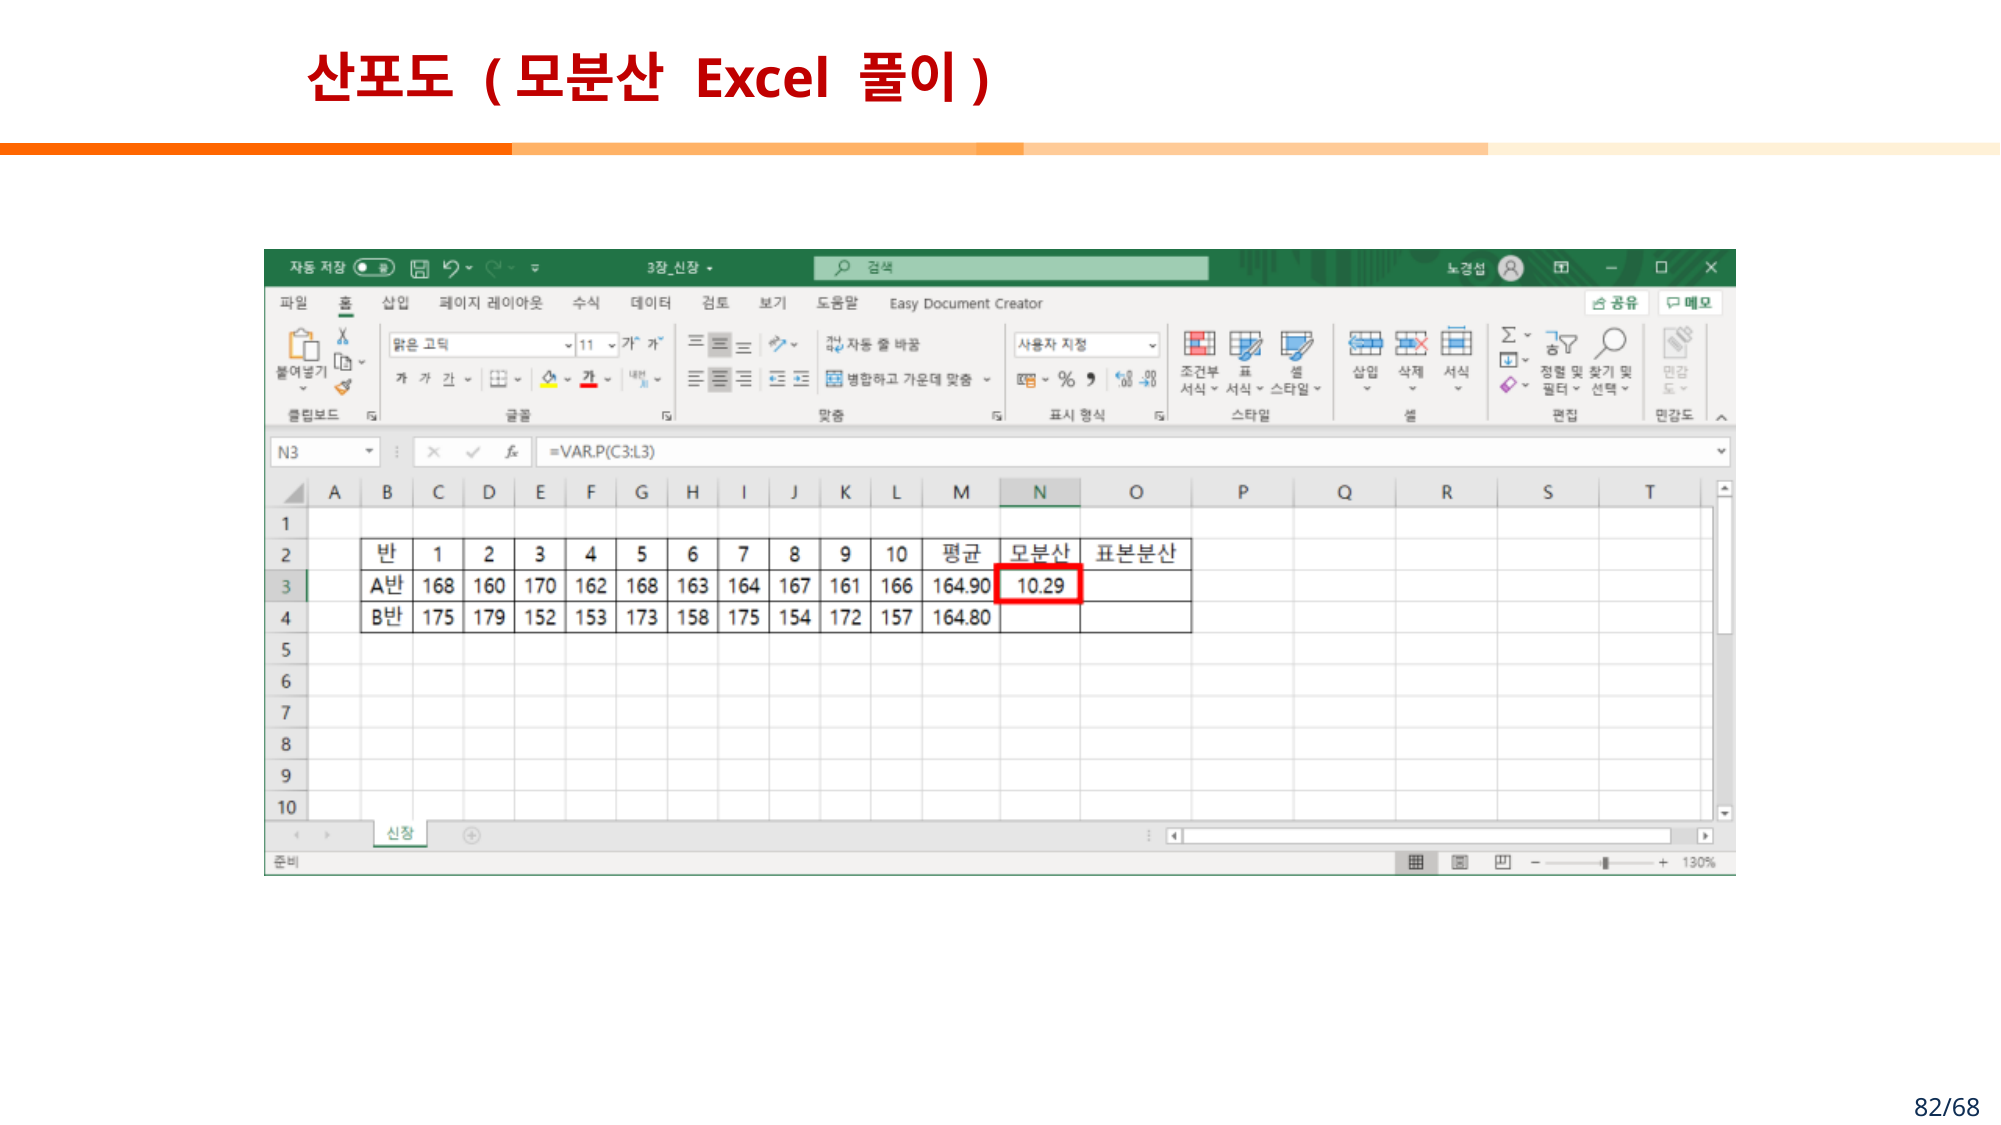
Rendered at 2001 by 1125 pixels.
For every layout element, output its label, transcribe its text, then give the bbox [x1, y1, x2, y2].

picture [263, 248, 1737, 876]
title 산포도 (모분산 Excel 풀이) [291, 31, 1532, 122]
